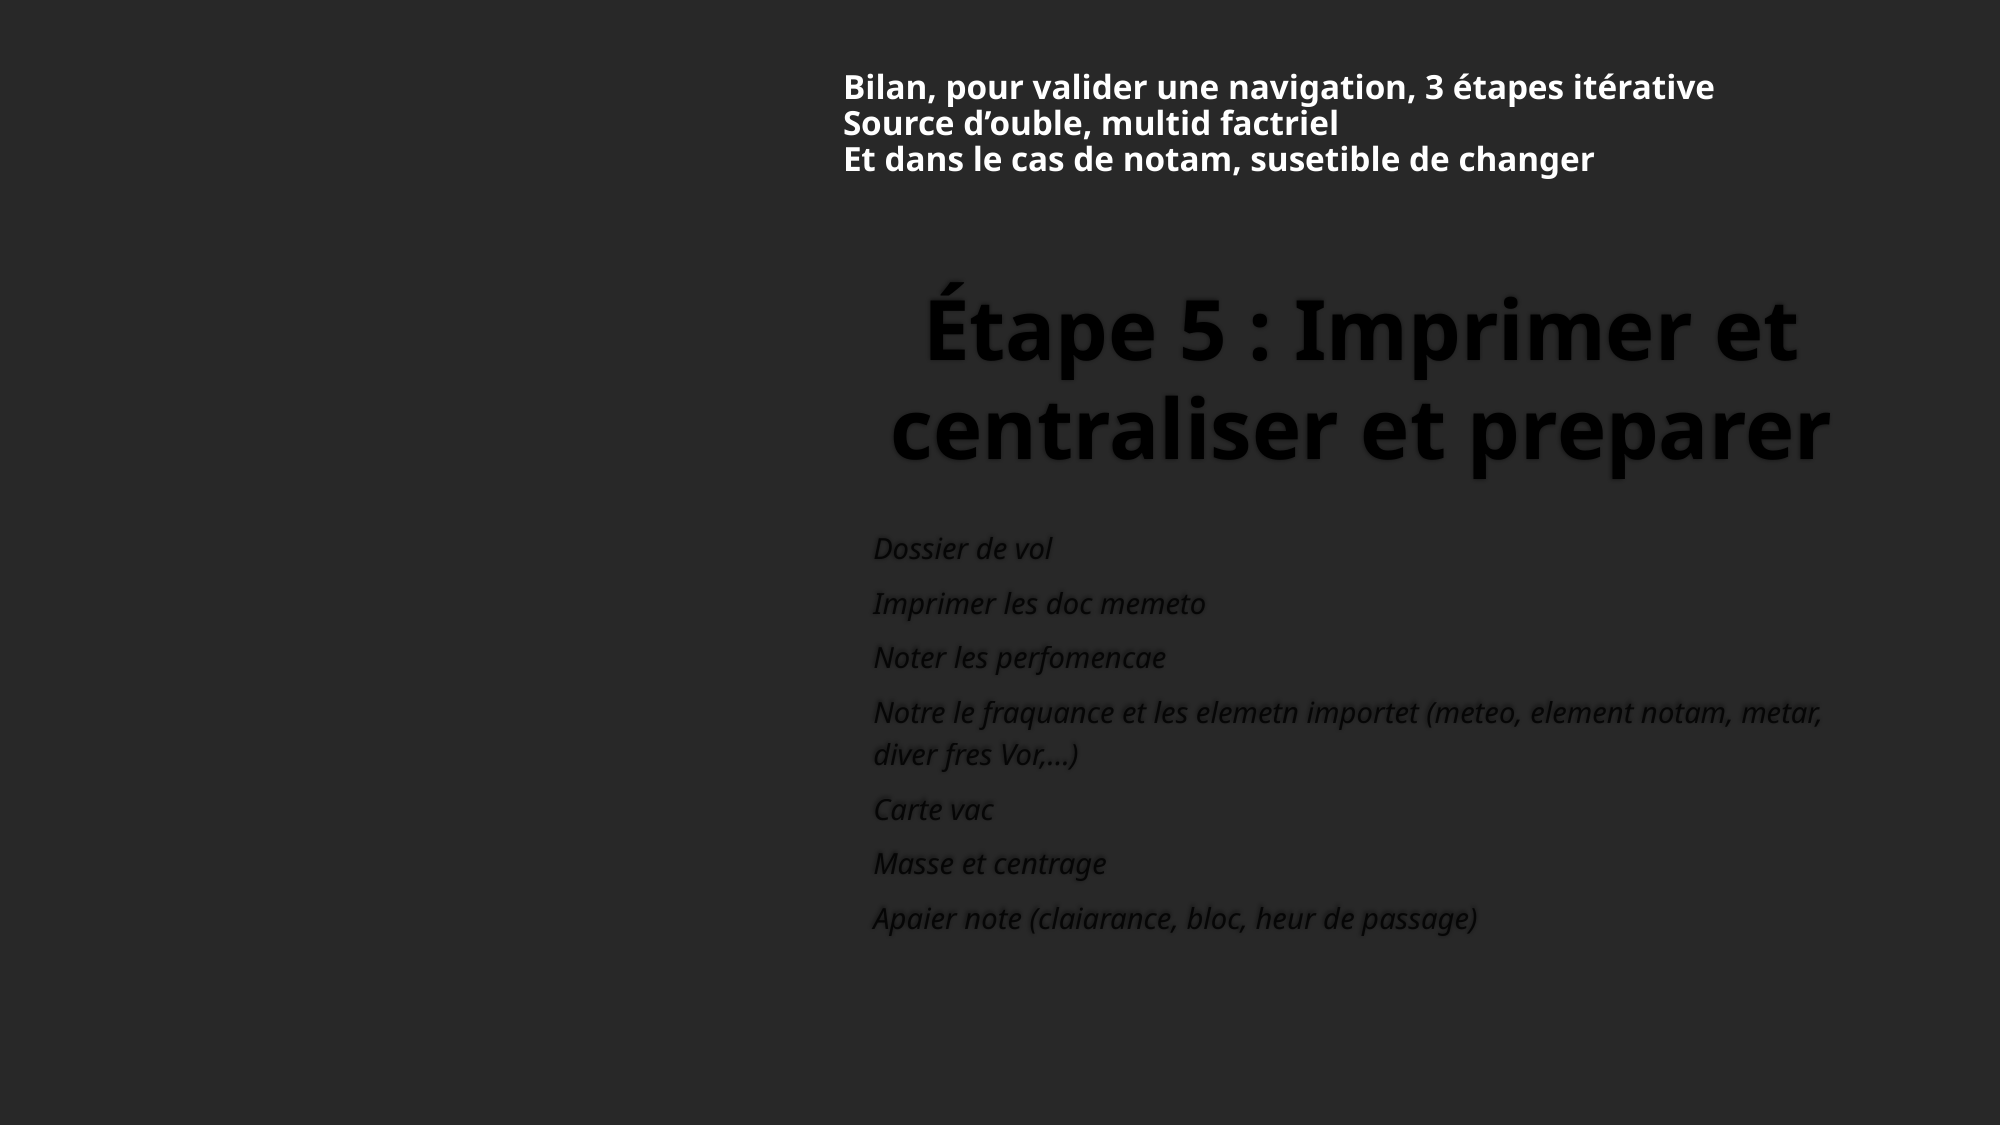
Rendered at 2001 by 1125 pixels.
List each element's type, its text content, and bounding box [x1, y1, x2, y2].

title Étape 5 : Imprimer et centraliser et preparer [858, 269, 1866, 487]
list Dossier de vol Imprimer les doc memeto Noter les perfomencae Notre le fraquance et les elemetn importet (meteo, element notam, metar, diver fres Vor,…) Carte vac Masse et centrage Apaier note (claiarance, bloc, heur de passage) [858, 516, 1866, 957]
text_box Bilan, pour valider une navigation, 3 étapes itérative Source d’ouble, multid factriel Et dans le cas de notam, susetible de changer [828, 63, 2000, 257]
